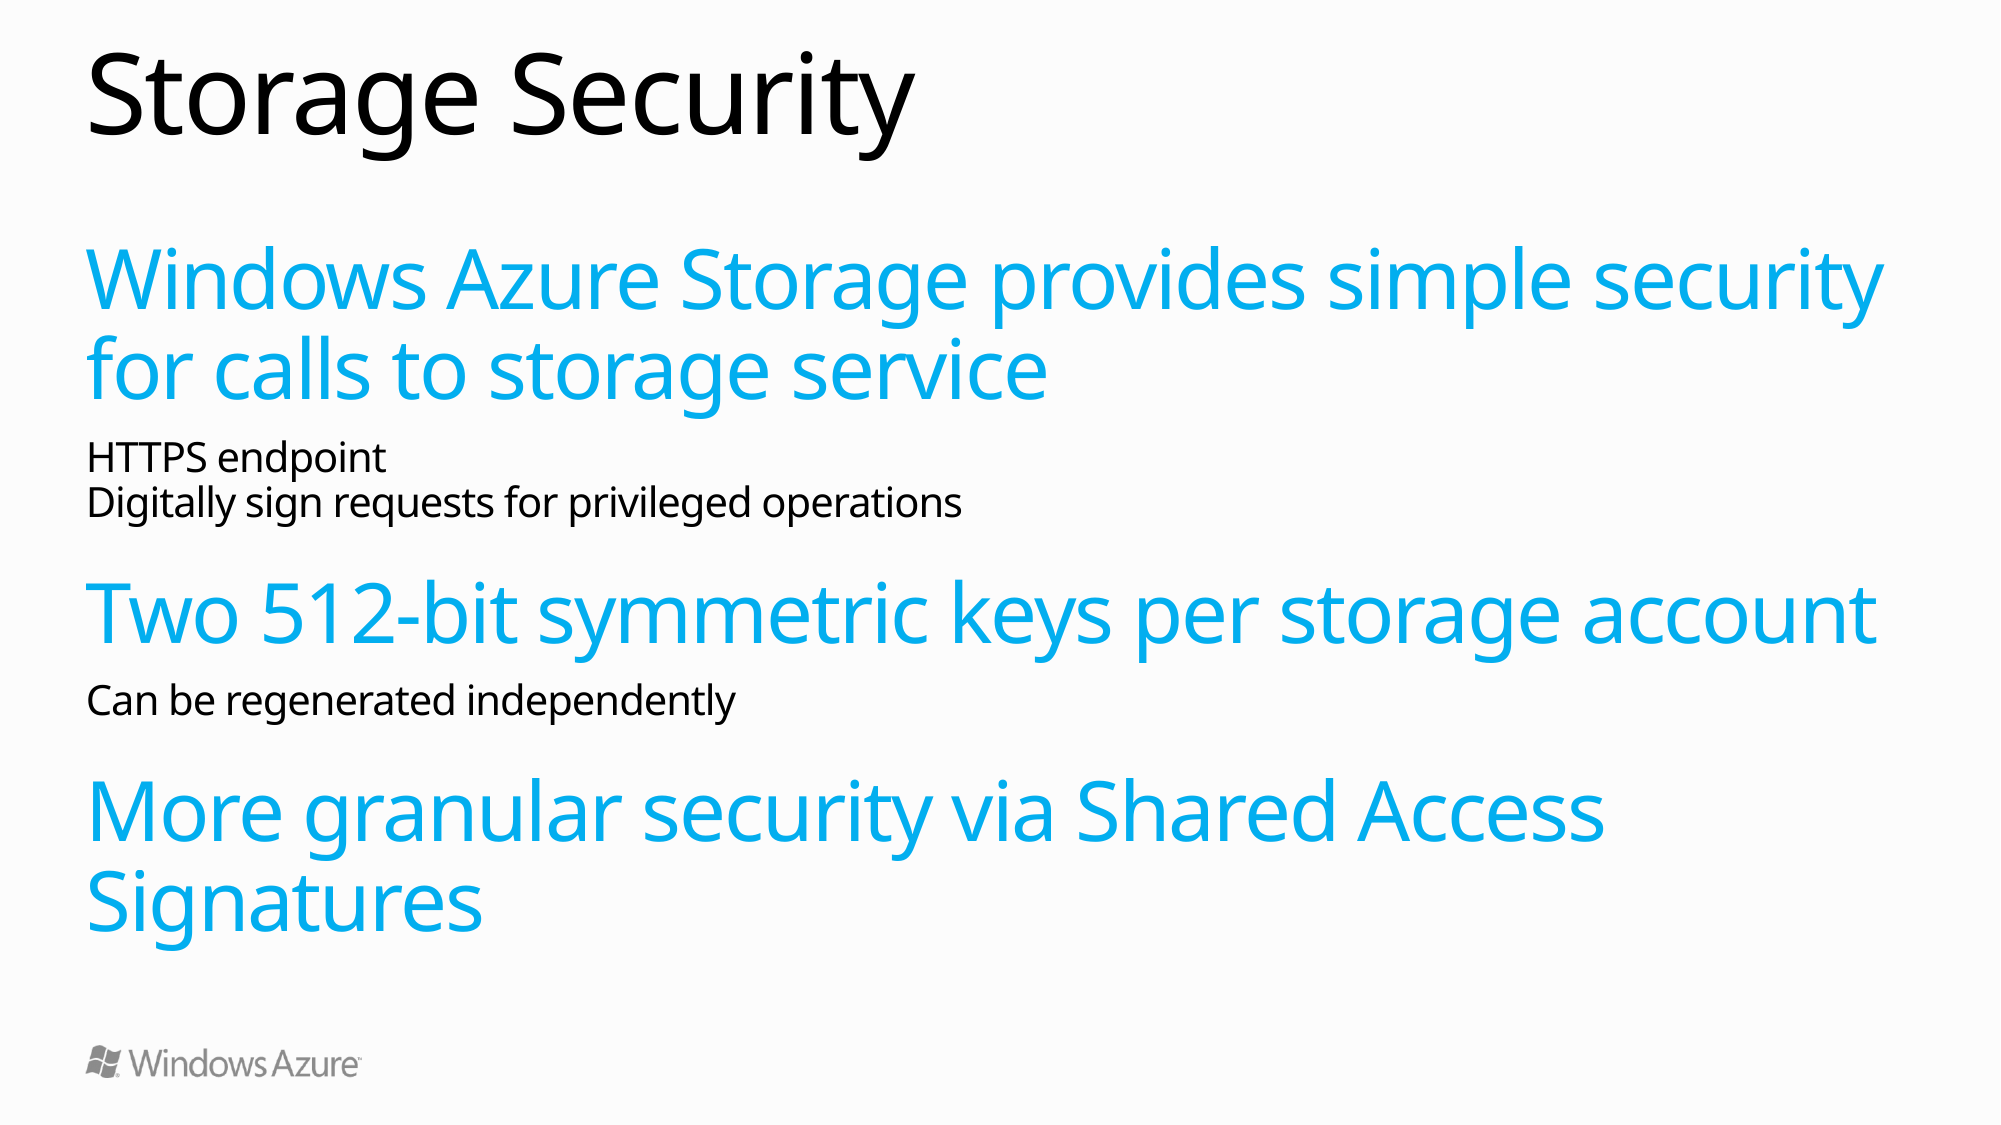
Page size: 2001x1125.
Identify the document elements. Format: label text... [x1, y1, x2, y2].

list Windows Azure Storage provides simple security for calls to storage service HTTPS endpoint Digitally sign requests for privileged operations Two 512-bit symmetric keys per storage account Can be regenerated independently More granular security via Shared Access Signatures [85, 237, 1915, 867]
title Storage Security [85, 37, 1915, 161]
